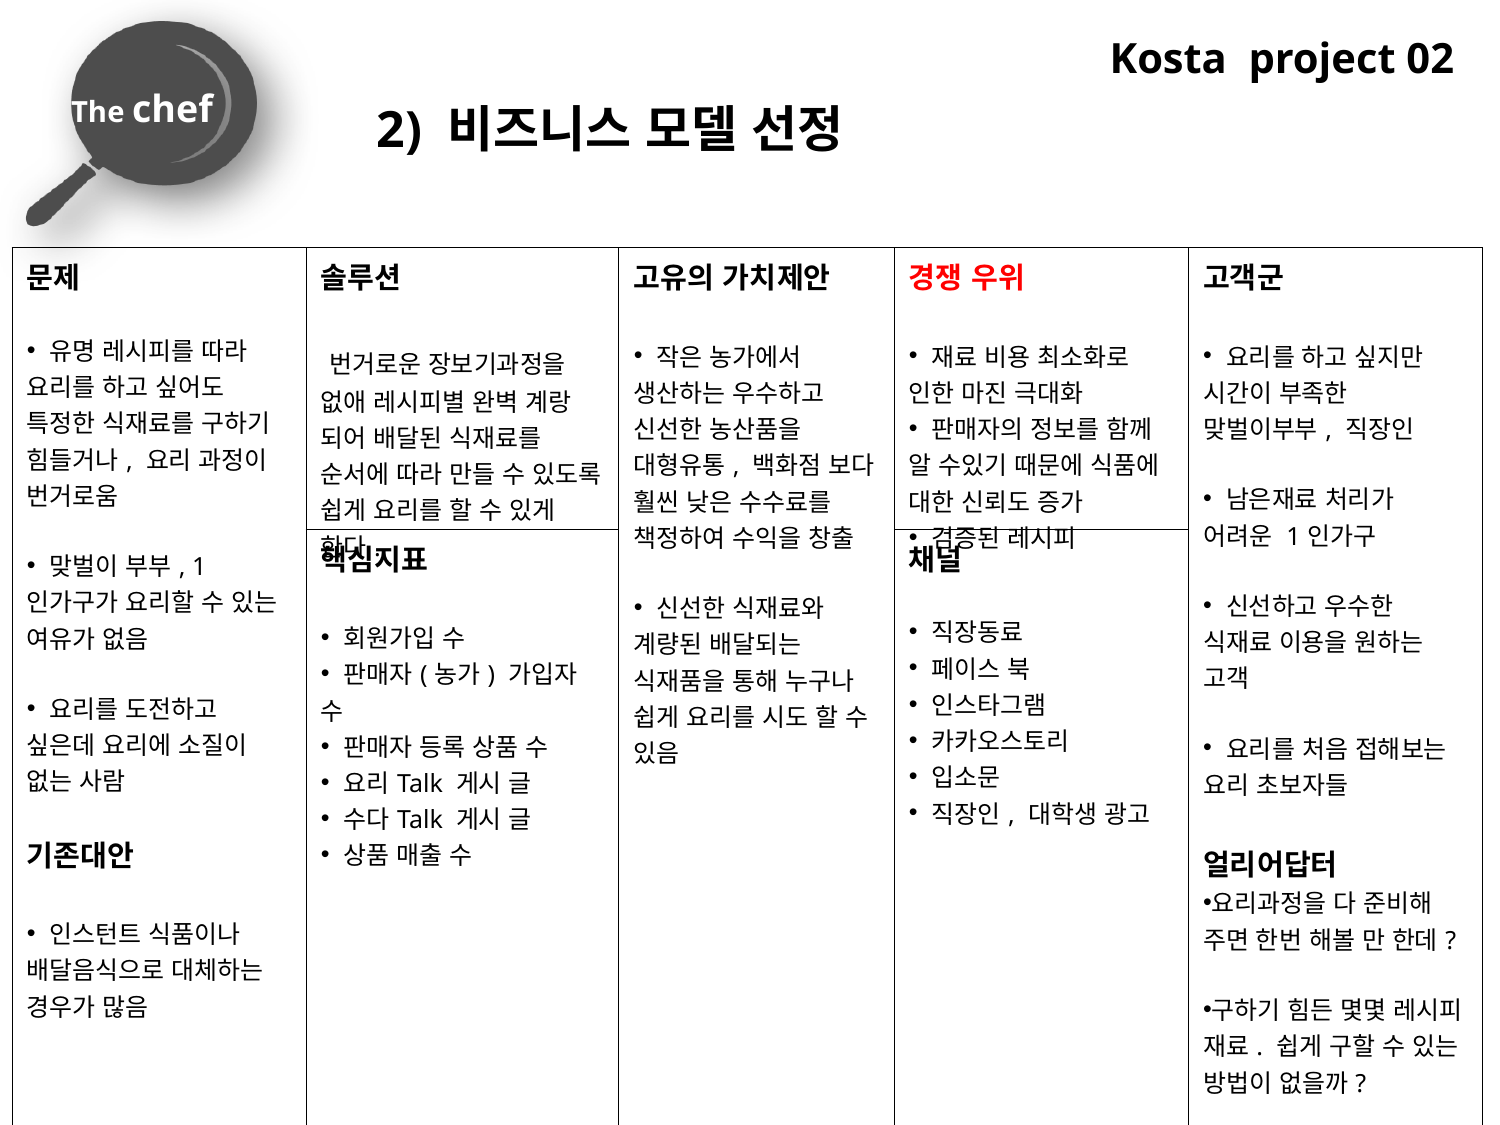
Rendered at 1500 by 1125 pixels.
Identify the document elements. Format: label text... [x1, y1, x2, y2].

table_header 솔루션 번거로운 장보기과정을 없애 레시피별 완벽 계랑 되어 배달된 식재료를 순서에 따라 만들 수 있도록 쉽게 요리를 할 수 있게 한다. [307, 248, 618, 529]
table_cell 핵심지표 회원가입 수 판매자(농가) 가입자 수 판매자 등록 상품 수 요리Talk 게시 글 수다Talk 게시 글 상품 매출 수 [307, 530, 618, 1125]
table_header 문제 유명 레시피를 따라 요리를 하고 싶어도 특정한 식재료를 구하기 힘들거나, 요리 과정이 번거로움 맞벌이 부부, 1인가구가 요리할 수 있는 여유가 없음 요리를 도전하고 싶은데 요리에 소질이 없는 사람 기존대안 인스턴트 식품이나 배달음식으로 대체하는 경우가 많음 [13, 295, 306, 1125]
text_box 2) 비즈니스 모델 선정 [459, 89, 859, 165]
table_header 고유의 가치제안 작은 농가에서 생산하는 우수하고 신선한 농산품을 대형유통, 백화점 보다 훨씬 낮은 수수료를 책정하여 수익을 창출 신선한 식재료와 계량된 배달되는 식재품을 통해 누구나 쉽게 요리를 시도 할 수 있음 [619, 248, 894, 1125]
text_box Kosta project 02 [1033, 24, 1500, 90]
table_cell 채널 직장동료 페이스 북 인스타그램 카카오스토리 입소문 직장인, 대학생 광고 [895, 530, 1188, 1125]
table_header 고객군 요리를 하고 싶지만 시간이 부족한 맞벌이부부, 직장인 남은재료 처리가 어려운 1인가구 신선하고 우수한 식재료 이용을 원하는 고객 요리를 처음 접해보는 요리 초보자들 얼리어답터 요리과정을 다 준비해 주면 한번 해볼 만 한데? 구하기 힘든 몇몇 레시피 재료. 쉽게 구할 수 있는 방법이 없을까? [1189, 248, 1482, 1125]
table_header 경쟁 우위 재료 비용 최소화로 인한 마진 극대화 판매자의 정보를 함께 알 수있기 때문에 식품에 대한 신뢰도 증가 검증된 레시피 [895, 248, 1188, 529]
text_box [0, 0, 455, 287]
